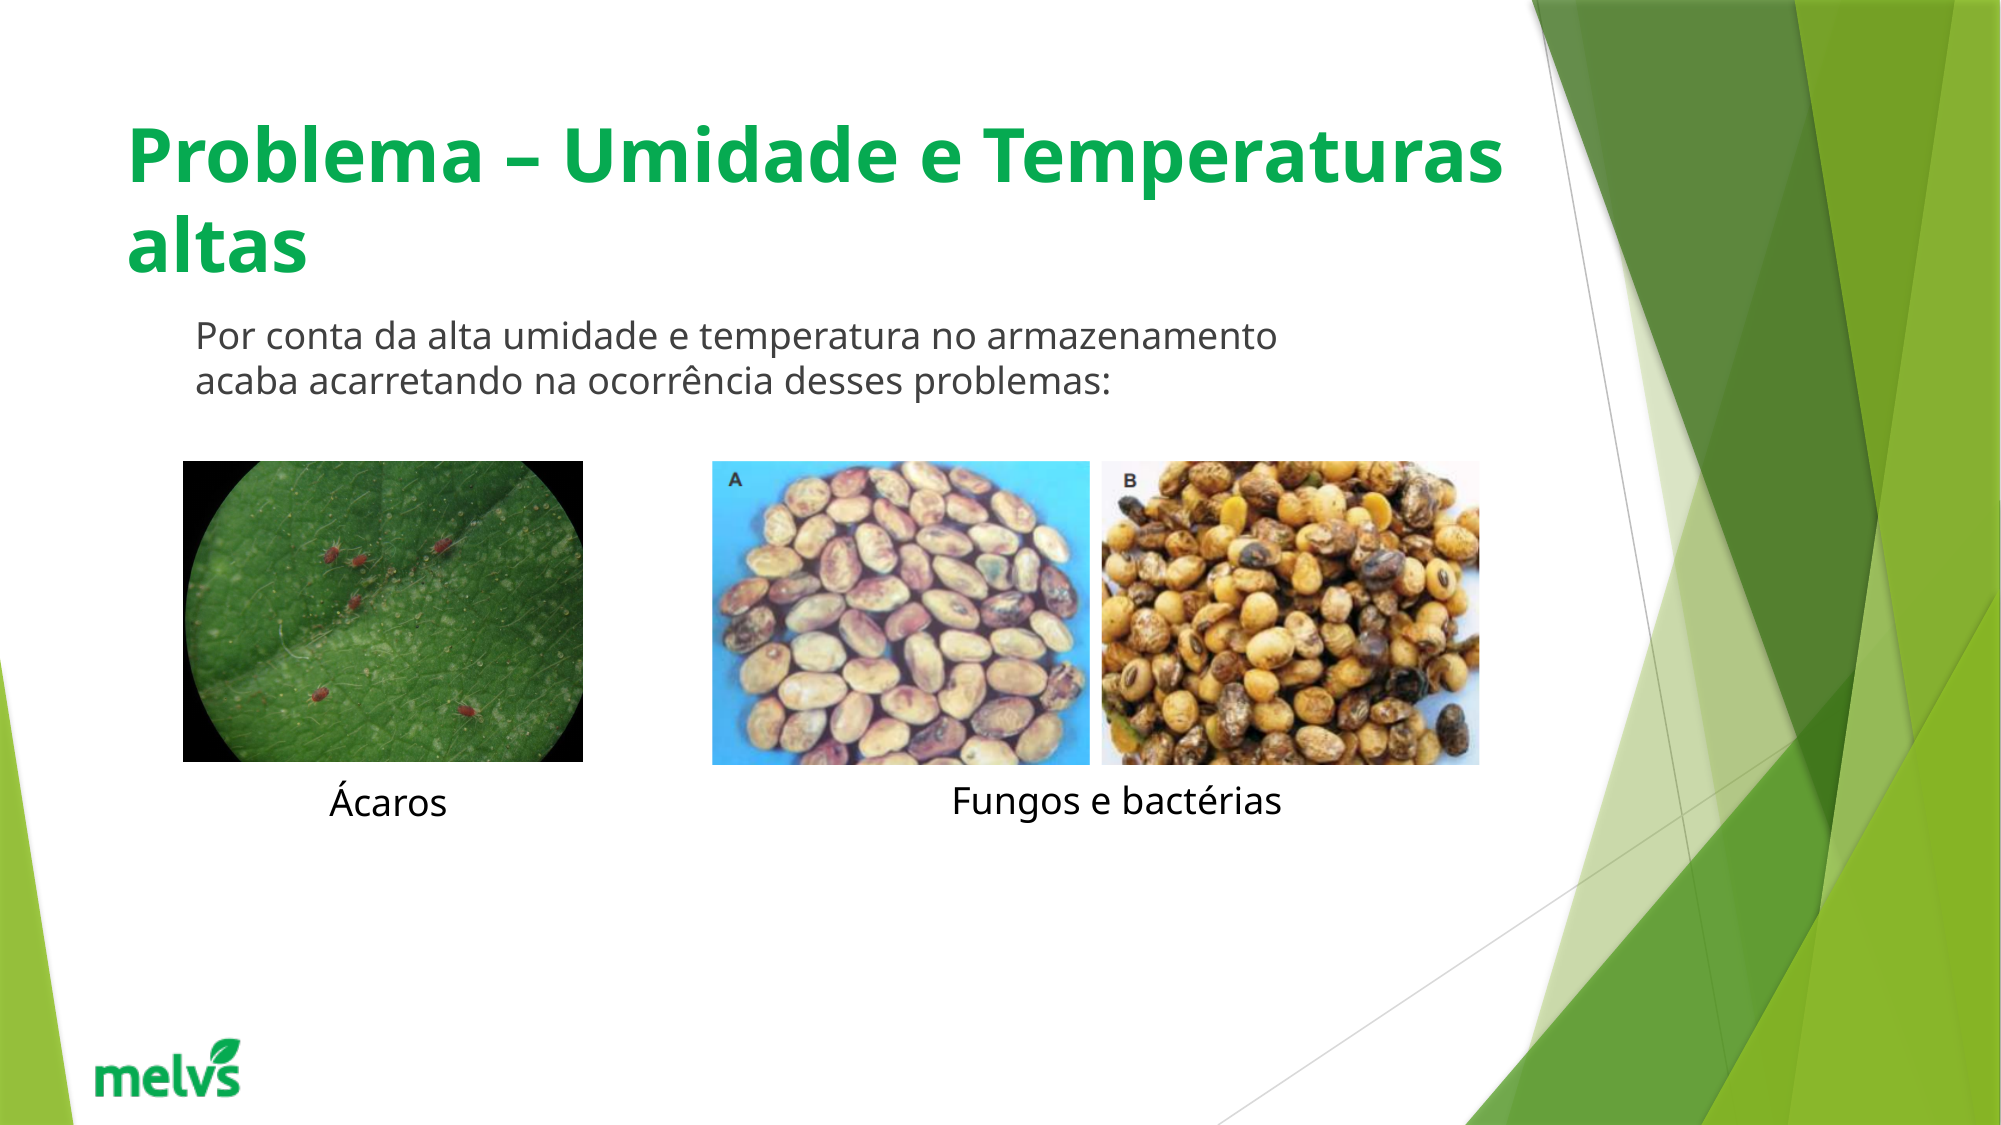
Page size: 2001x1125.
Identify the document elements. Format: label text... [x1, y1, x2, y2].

text_box Fungos e bactérias [936, 775, 1298, 829]
picture [93, 1035, 244, 1109]
picture [710, 459, 1483, 766]
picture [182, 461, 584, 762]
title Problema – Umidade e Temperaturas altas [111, 99, 1574, 317]
list Por conta da alta umidade e temperatura no armazenamento acaba acarretando na ocorrência desses problemas: [179, 304, 1320, 463]
text_box Ácaros [314, 771, 463, 832]
